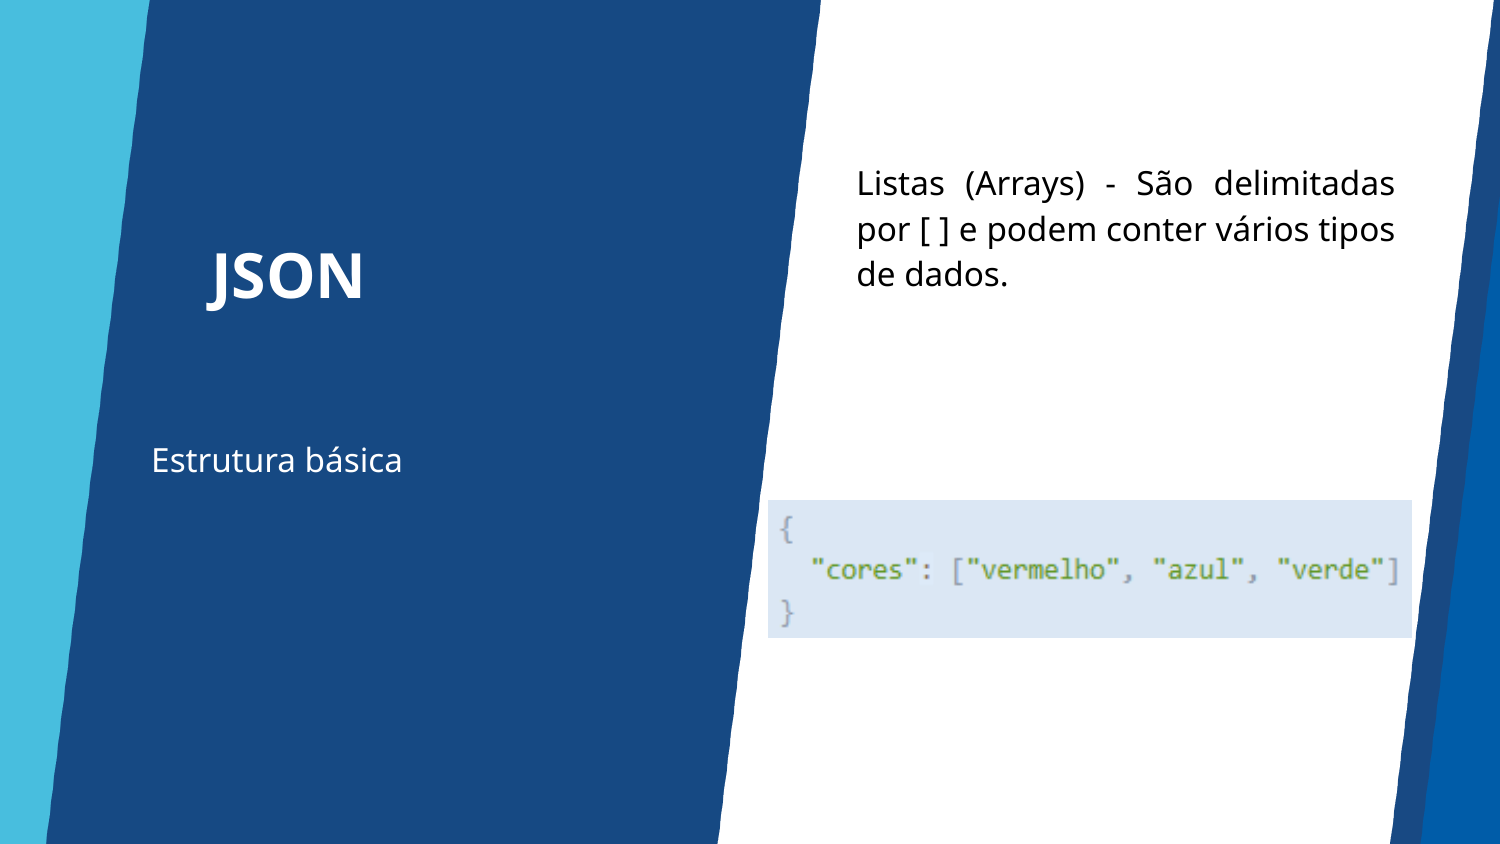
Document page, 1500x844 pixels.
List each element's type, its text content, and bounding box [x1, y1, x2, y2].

subtitle Estrutura básica [136, 421, 706, 716]
picture [0, 0, 1500, 844]
subtitle Listas (Arrays) - São delimitadas por [ ] e podem conter vários tipos de dados. [841, 145, 1412, 359]
title JSON [195, 118, 729, 332]
